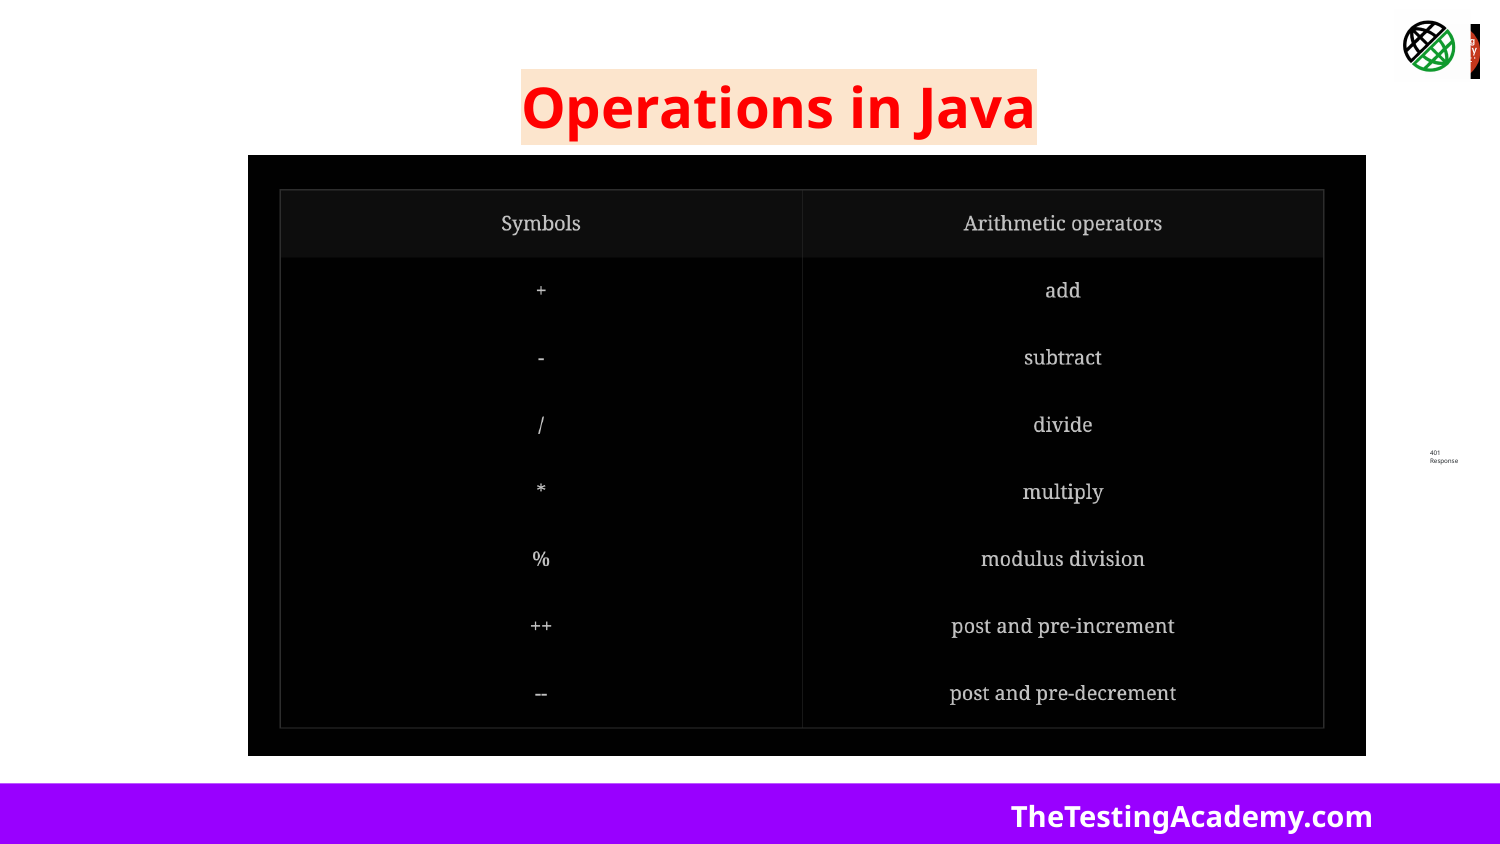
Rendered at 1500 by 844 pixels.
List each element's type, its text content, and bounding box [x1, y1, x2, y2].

picture [248, 155, 1367, 756]
picture [1393, 9, 1480, 82]
text_box Operations in Java [143, 57, 1340, 156]
text_box 401 Response [1415, 432, 1478, 521]
